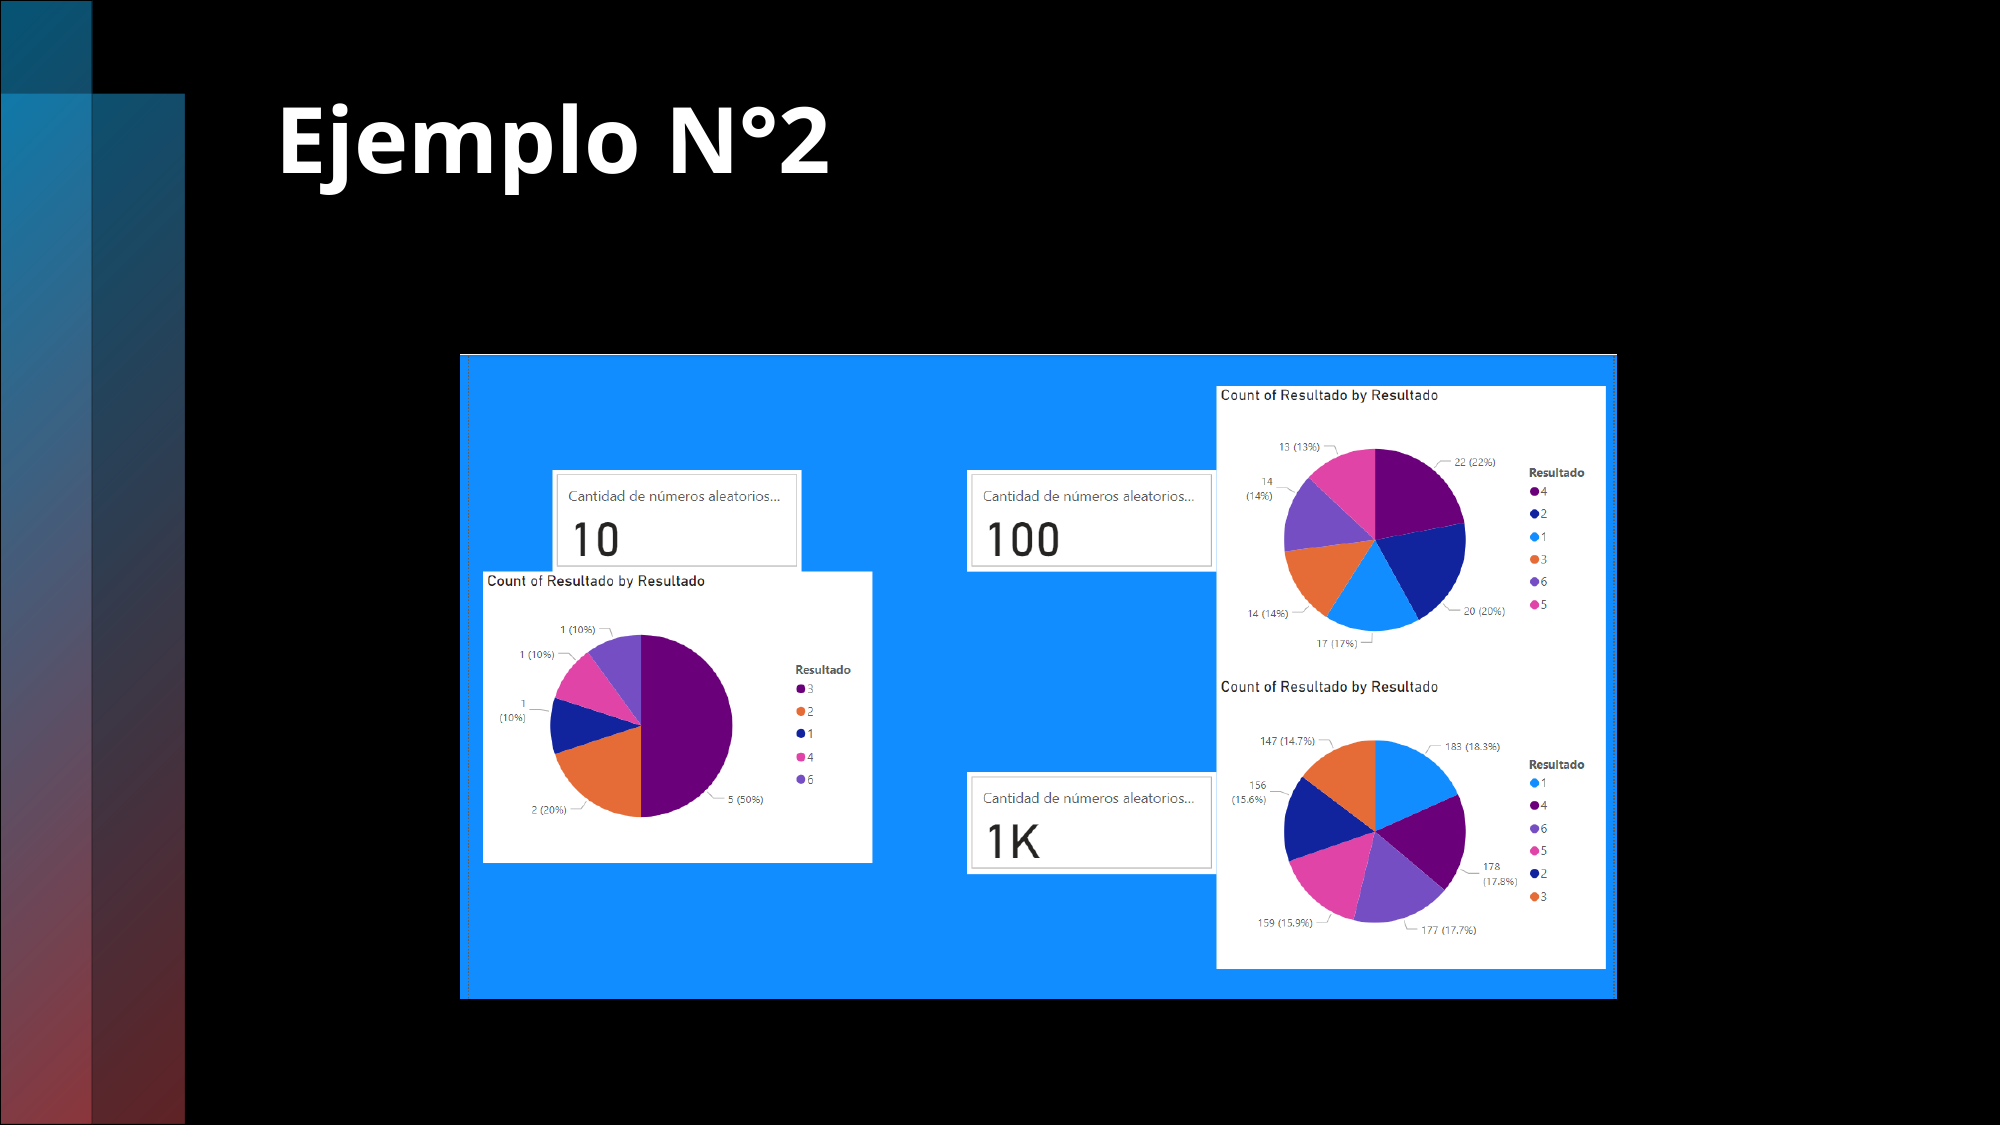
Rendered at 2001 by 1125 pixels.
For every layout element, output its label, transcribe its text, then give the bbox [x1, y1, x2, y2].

title Ejemplo N°2 [260, 74, 1817, 329]
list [460, 354, 1617, 999]
